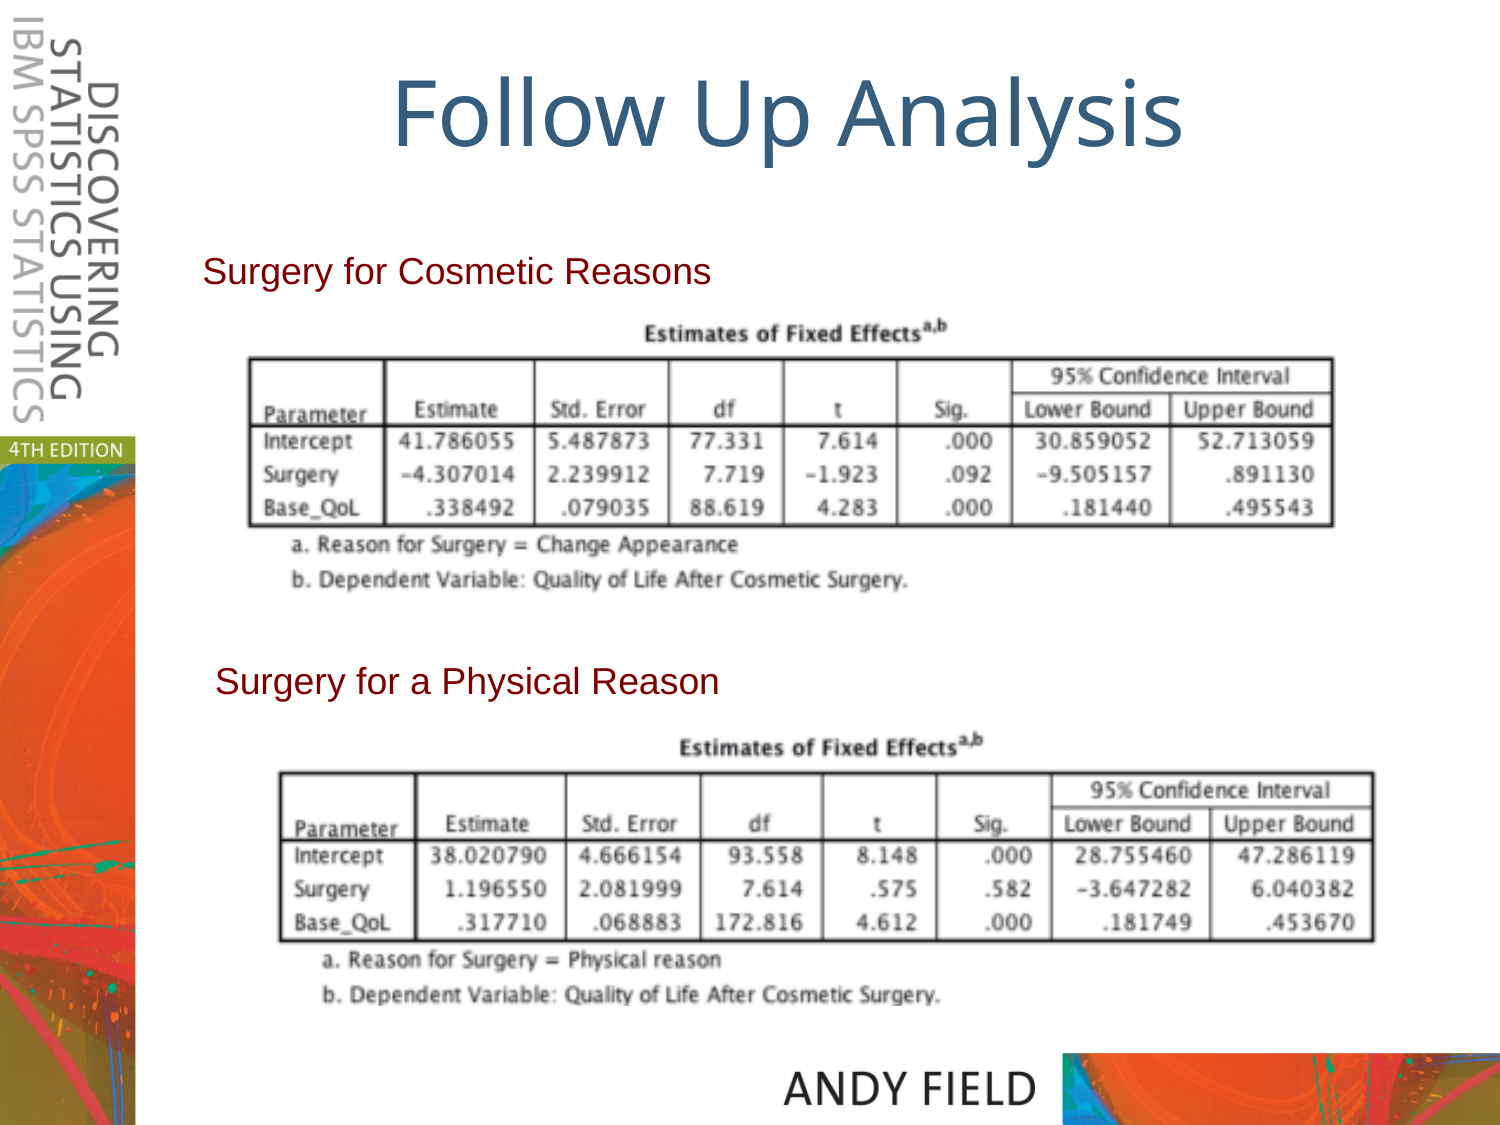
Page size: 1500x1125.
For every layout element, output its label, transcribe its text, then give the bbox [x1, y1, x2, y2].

title Follow Up Analysis [152, 45, 1425, 175]
picture [266, 726, 1380, 1006]
text_box Surgery for a Physical Reason [200, 649, 750, 710]
text_box Surgery for Cosmetic Reasons [187, 239, 738, 300]
picture [233, 316, 1337, 595]
